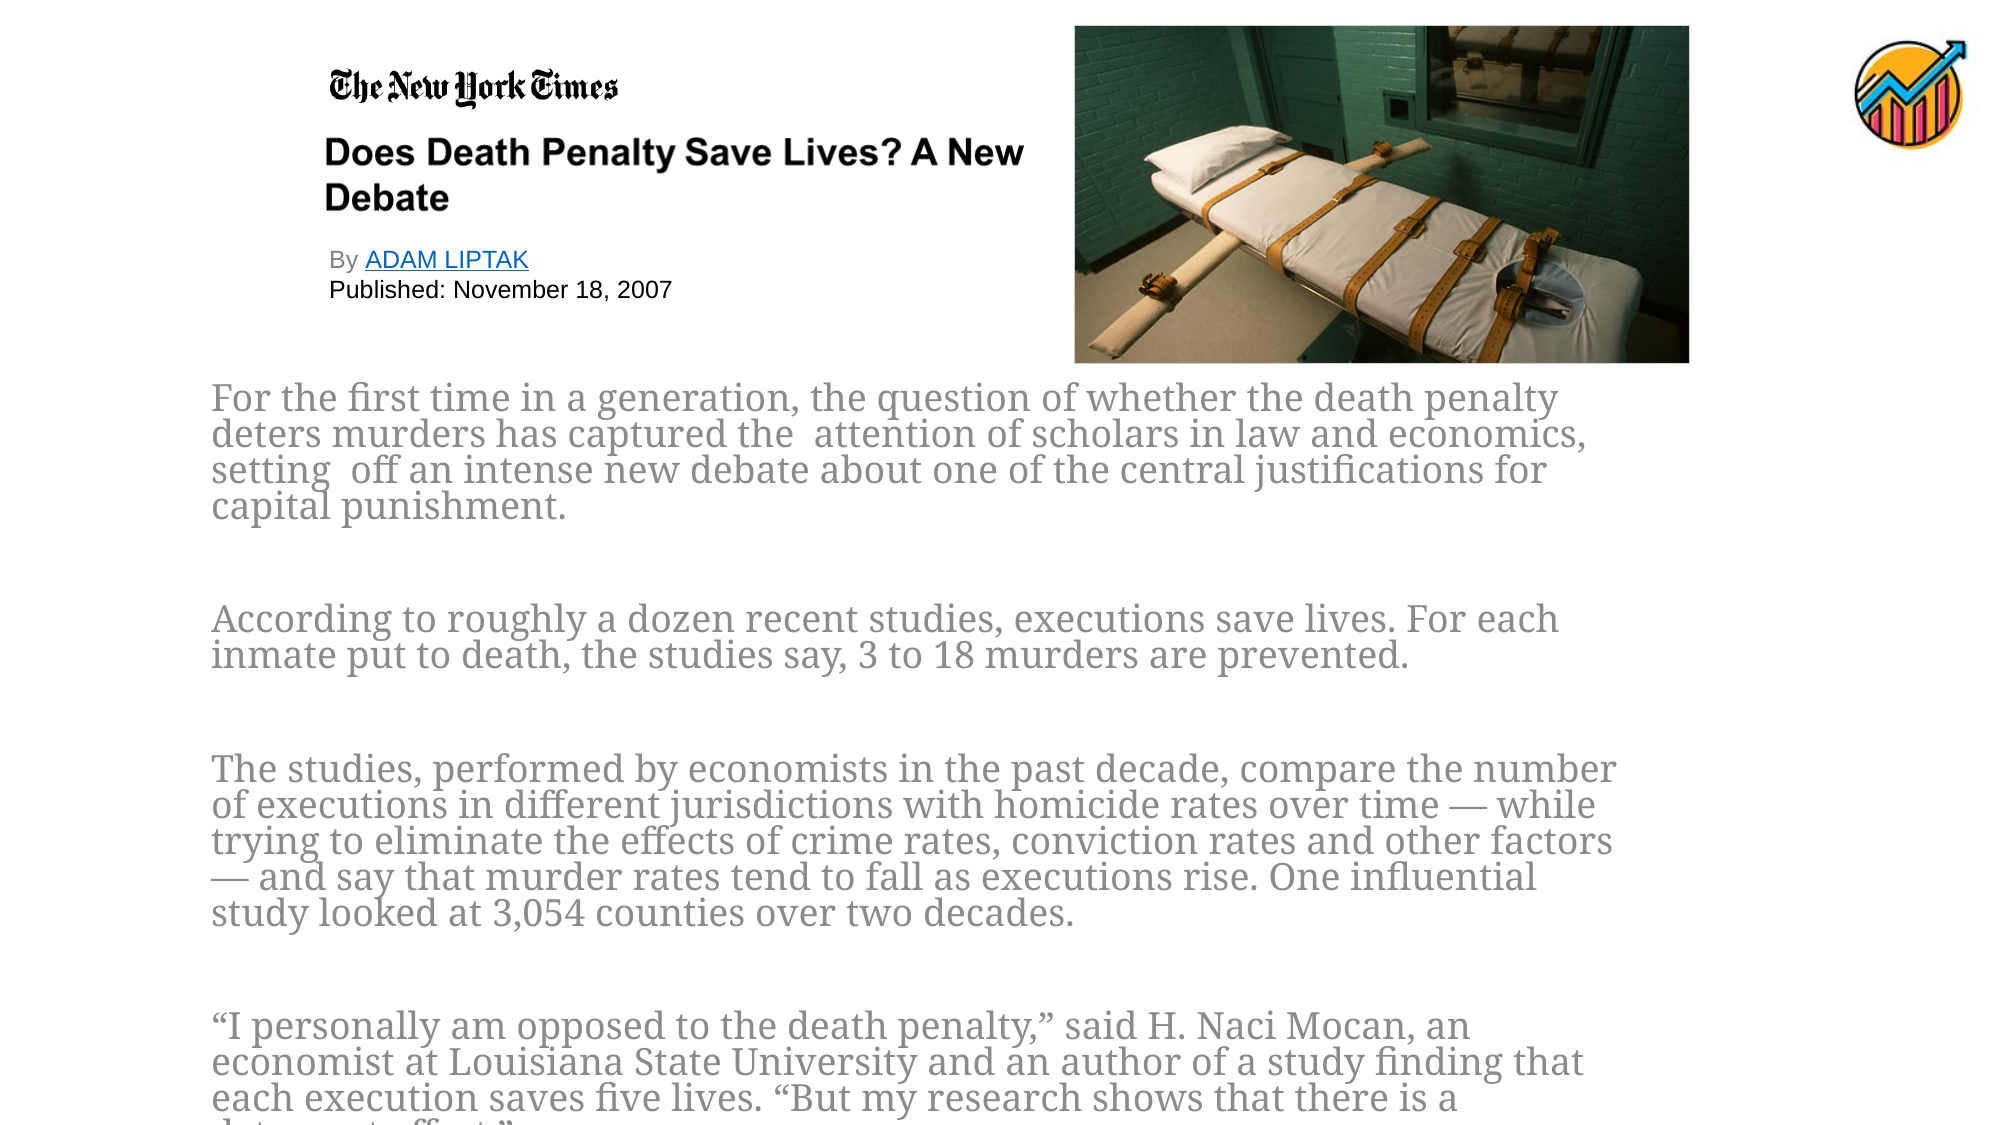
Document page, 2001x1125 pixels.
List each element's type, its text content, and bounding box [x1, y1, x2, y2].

list For the first time in a generation, the question of whether the death penalty deters murders has captured the attention of scholars in law and economics, setting off an intense new debate about one of the central justifications for capital punishment. According to roughly a dozen recent studies, executions save lives. For each inmate put to death, the studies say, 3 to 18 murders are prevented. The studies, performed by economists in the past decade, compare the number of executions in different jurisdictions with homicide rates over time — while trying to eliminate the effects of crime rates, conviction rates and other factors — and say that murder rates tend to fall as executions rise. One influential study looked at 3,054 counties over two decades. “I personally am opposed to the death penalty,” said H. Naci Mocan, an economist at Louisiana State University and an author of a study finding that each execution saves five lives. “But my research shows that there is a deterrent effect.” [195, 375, 1650, 1125]
picture [1820, 5, 2000, 185]
picture [1074, 25, 1690, 364]
picture [299, 0, 1060, 243]
text_box By ADAM LIPTAK Published: November 18, 2007 [314, 235, 1065, 311]
